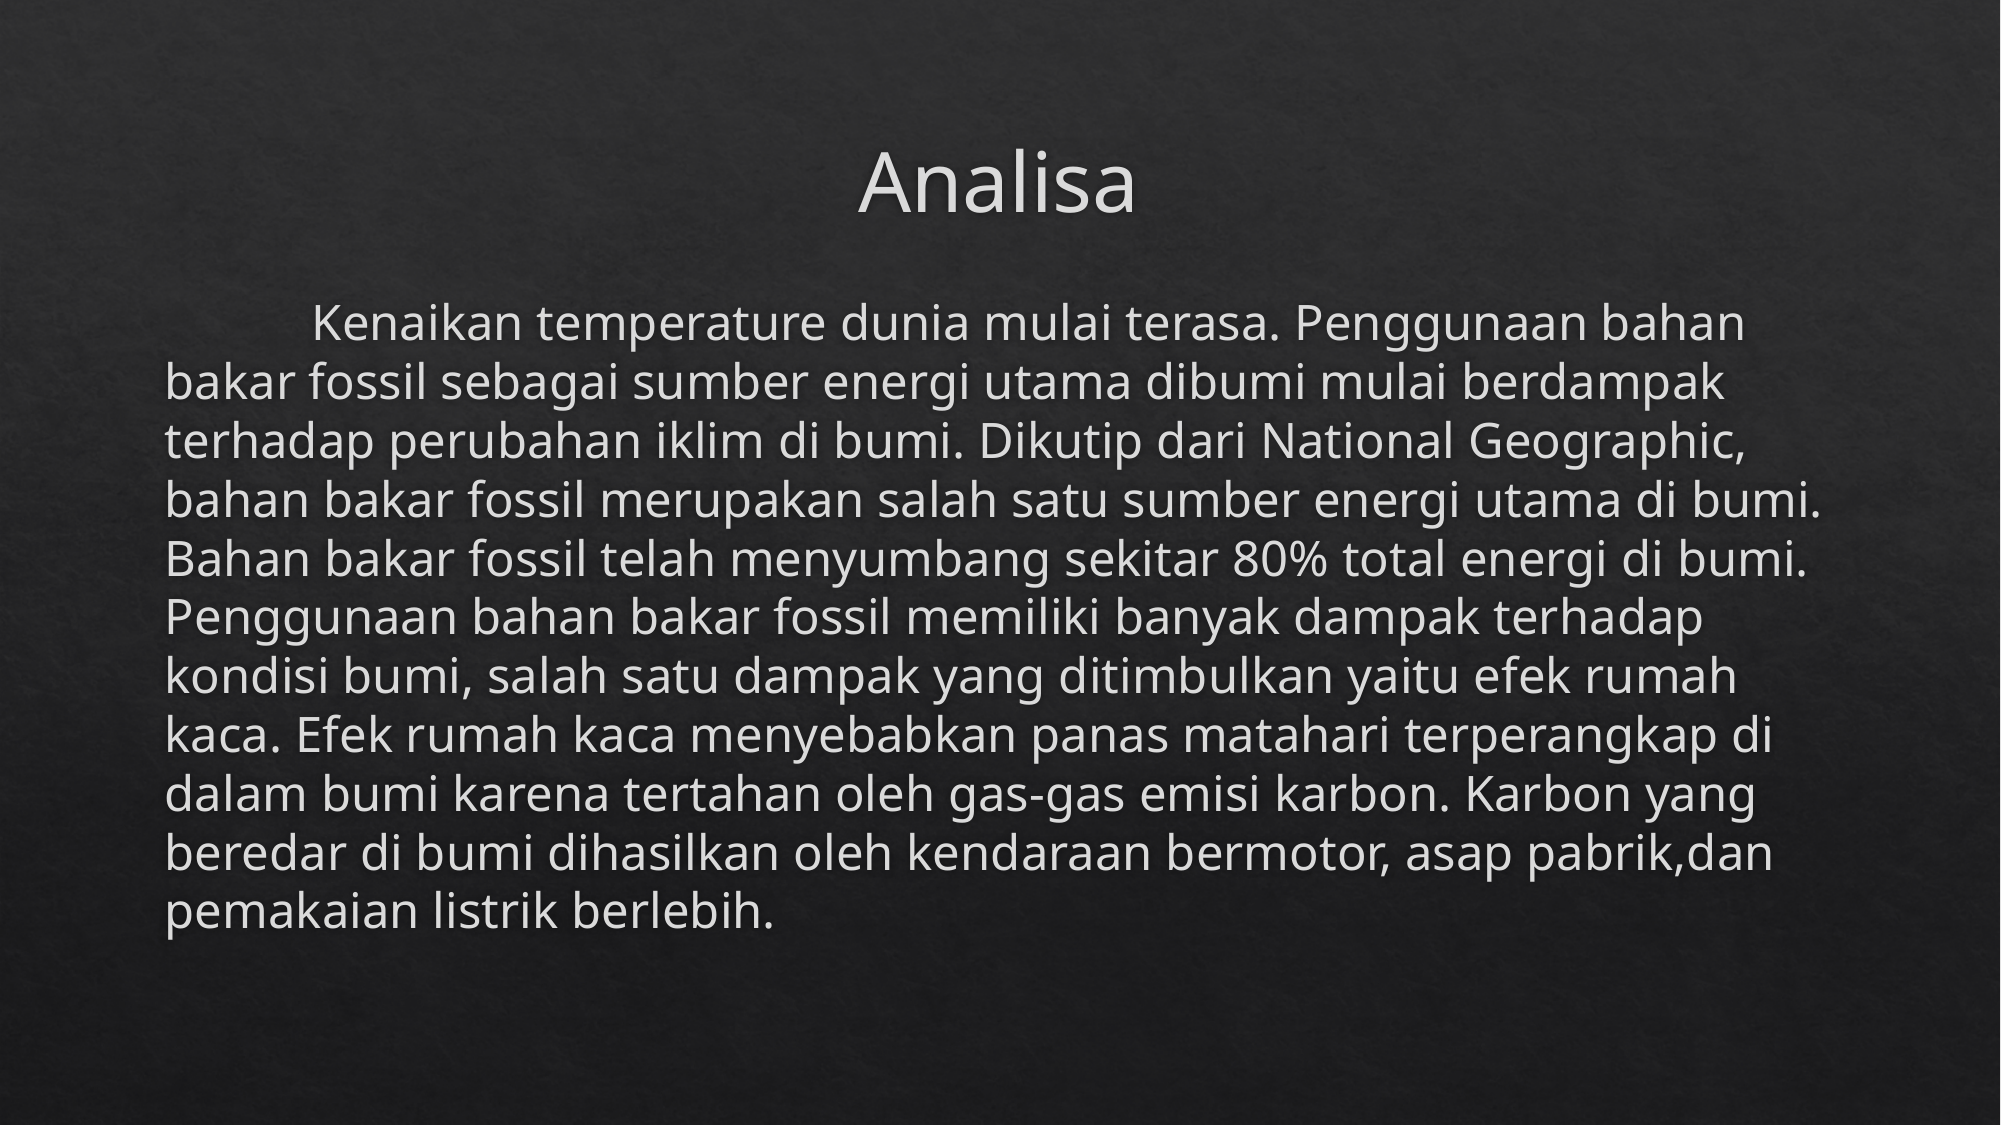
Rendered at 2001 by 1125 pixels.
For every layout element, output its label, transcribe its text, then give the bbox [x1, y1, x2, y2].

title Analisa [149, 99, 1849, 260]
list Kenaikan temperature dunia mulai terasa. Penggunaan bahan bakar fossil sebagai sumber energi utama dibumi mulai berdampak terhadap perubahan iklim di bumi. Dikutip dari National Geographic, bahan bakar fossil merupakan salah satu sumber energi utama di bumi. Bahan bakar fossil telah menyumbang sekitar 80% total energi di bumi. Penggunaan bahan bakar fossil memiliki banyak dampak terhadap kondisi bumi, salah satu dampak yang ditimbulkan yaitu efek rumah kaca. Efek rumah kaca menyebabkan panas matahari terperangkap di dalam bumi karena tertahan oleh gas-gas emisi karbon. Karbon yang beredar di bumi dihasilkan oleh kendaraan bermotor, asap pabrik,dan pemakaian listrik berlebih. [149, 284, 1849, 950]
